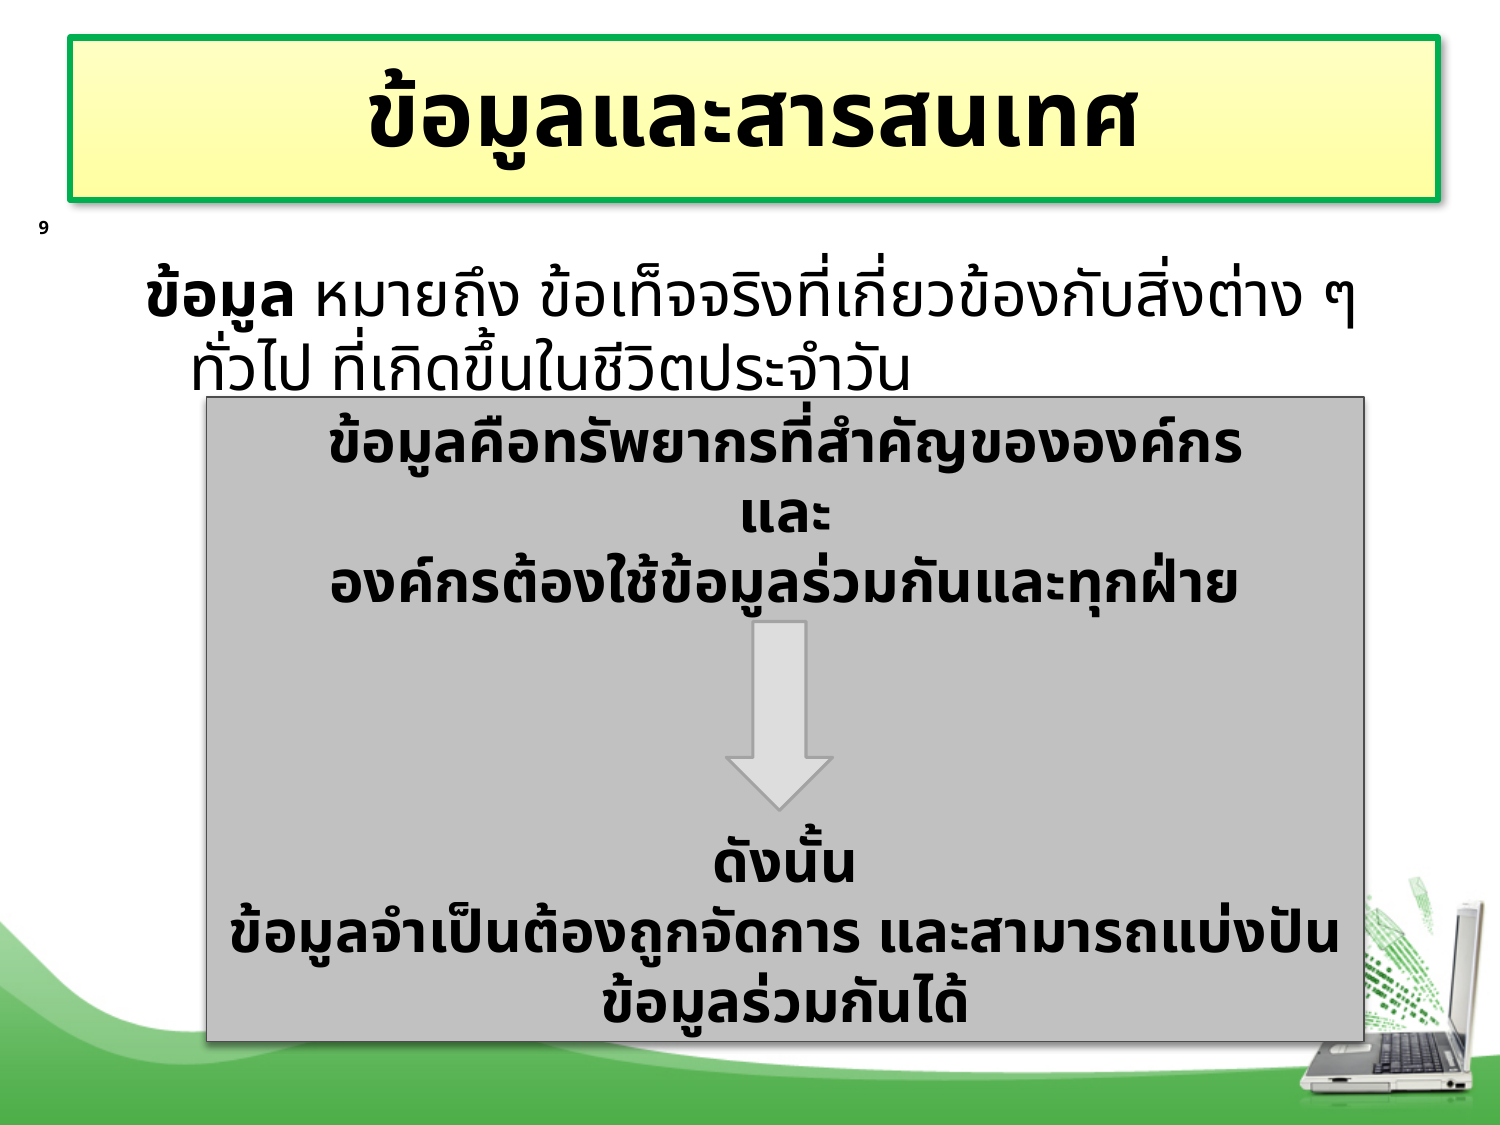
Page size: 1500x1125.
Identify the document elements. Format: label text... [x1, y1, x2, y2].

text_box [724, 619, 835, 812]
title ข้อมูลและสารสนเทศ [67, 34, 1441, 203]
picture [0, 0, 1500, 1125]
text_box ข้อมูลคือทรัพยากรที่สำคัญขององค์กร และ องค์กรต้องใช้ข้อมูลร่วมกันและทุกฝ่าย ดังนั้น ข้อมูลจำเป็นต้องถูกจัดการ และสามารถแบ่งปันข้อมูลร่วมกันได้ [206, 396, 1365, 1042]
list ข้อมูล หมายถึง ข้อเท็จจริงที่เกี่ยวข้องกับสิ่งต่าง ๆ ทั่วไป ที่เกิดขึ้นในชีวิตประจำวัน [70, 246, 1438, 1008]
slide_number 9 [0, 208, 88, 249]
